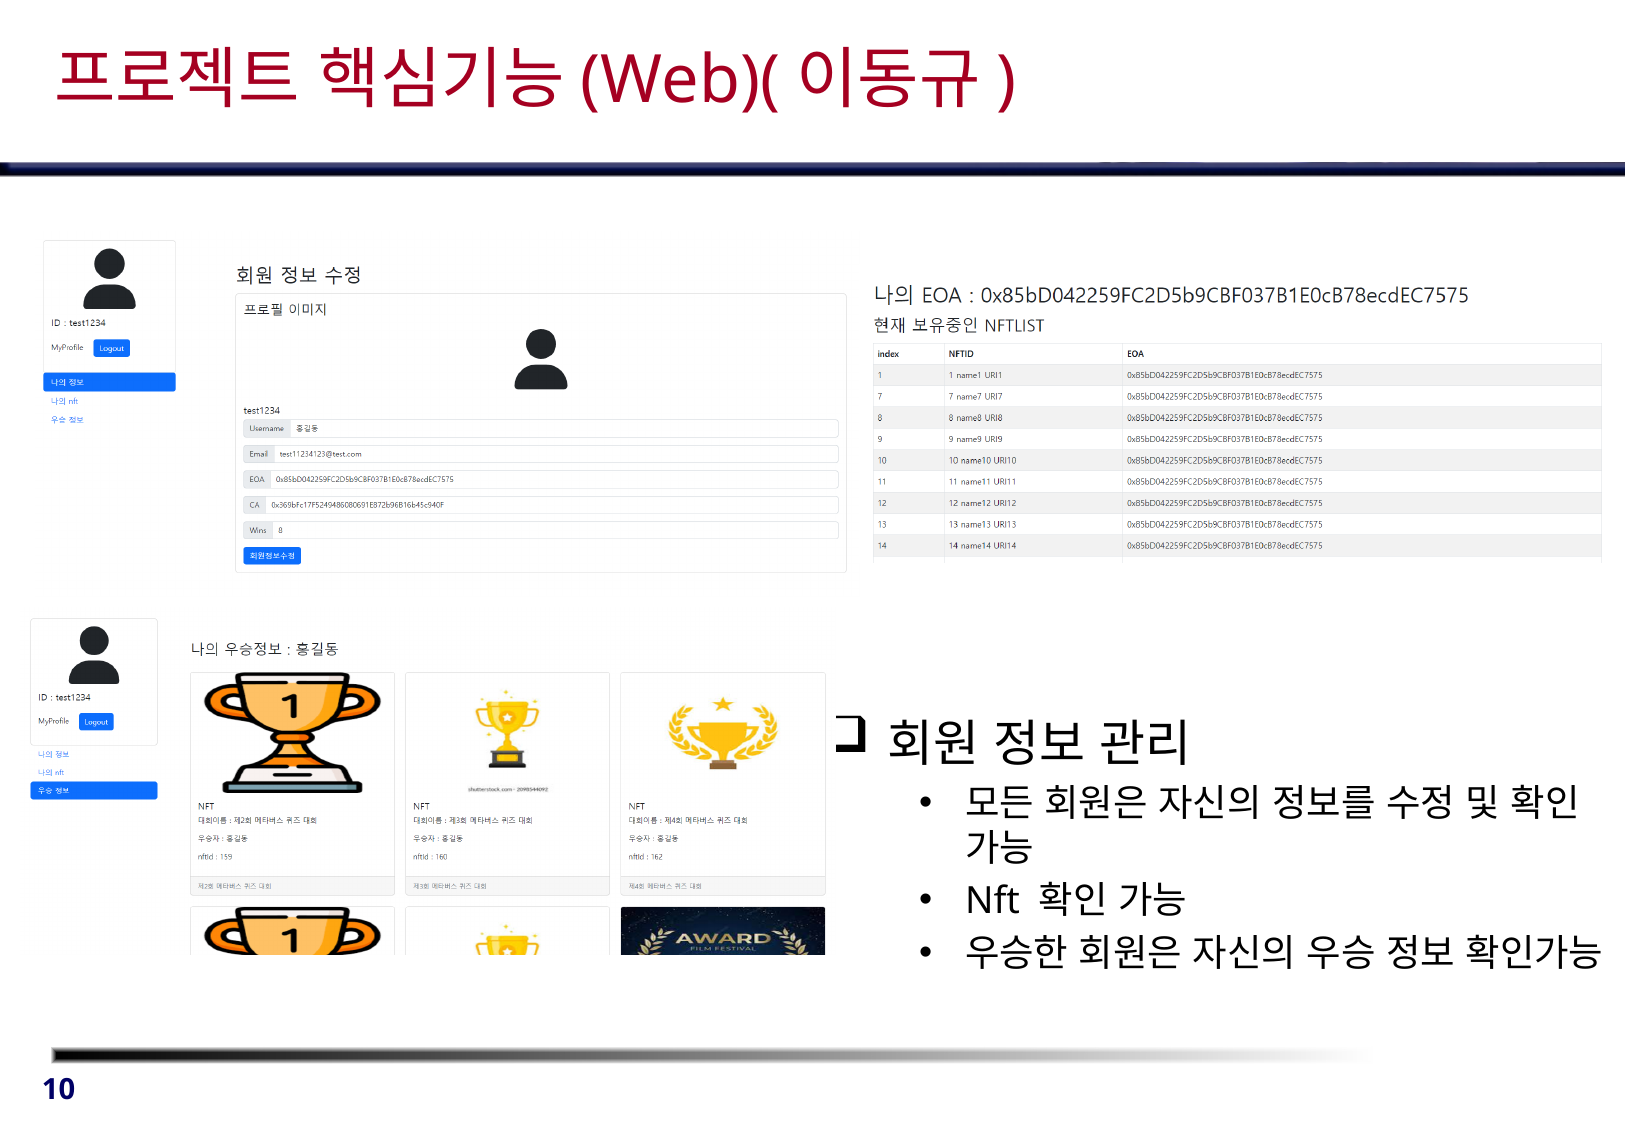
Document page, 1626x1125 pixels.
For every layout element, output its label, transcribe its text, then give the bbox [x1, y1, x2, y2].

title 프로젝트 핵심기능(Web)(이동규) [54, 24, 1592, 138]
picture [50, 1046, 1380, 1064]
picture [0, 162, 1625, 188]
picture [35, 230, 1610, 597]
picture [19, 607, 836, 955]
list 회원 정보 관리 모든 회원은 자신의 정보를 수정 및 확인 가능 Nft 확인 가능 우승한 회원은 자신의 우승 정보 확인가능 [825, 711, 1608, 1059]
